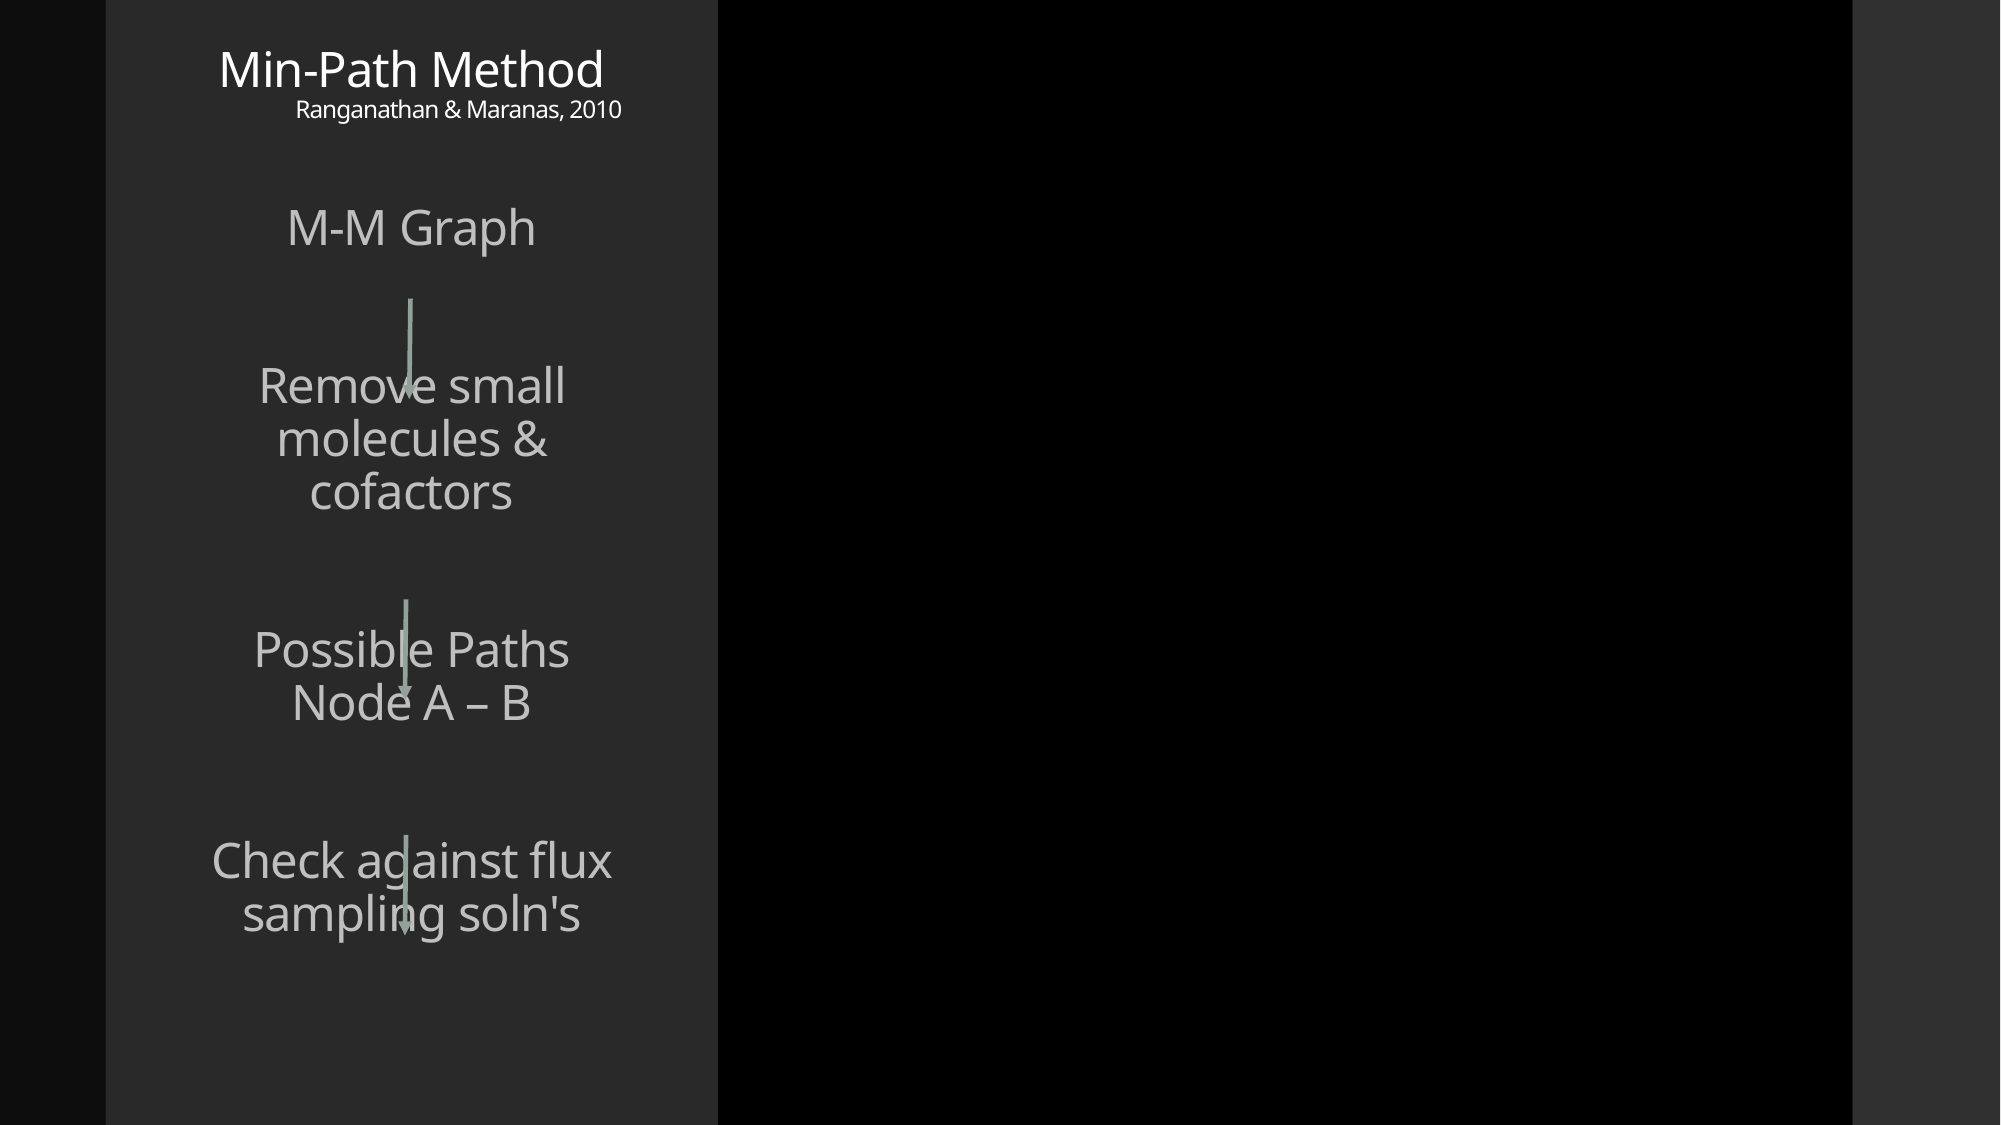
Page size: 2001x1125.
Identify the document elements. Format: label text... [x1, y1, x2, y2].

text_box [107, 0, 717, 1125]
text_box [717, 0, 1854, 1125]
text_box [0, 0, 107, 1125]
title Min-Path Method Ranganathan & Maranas, 2010 M-M Graph Remove small molecules & cofactors Possible Paths Node A – B Check against flux sampling soln's [158, 37, 666, 1064]
